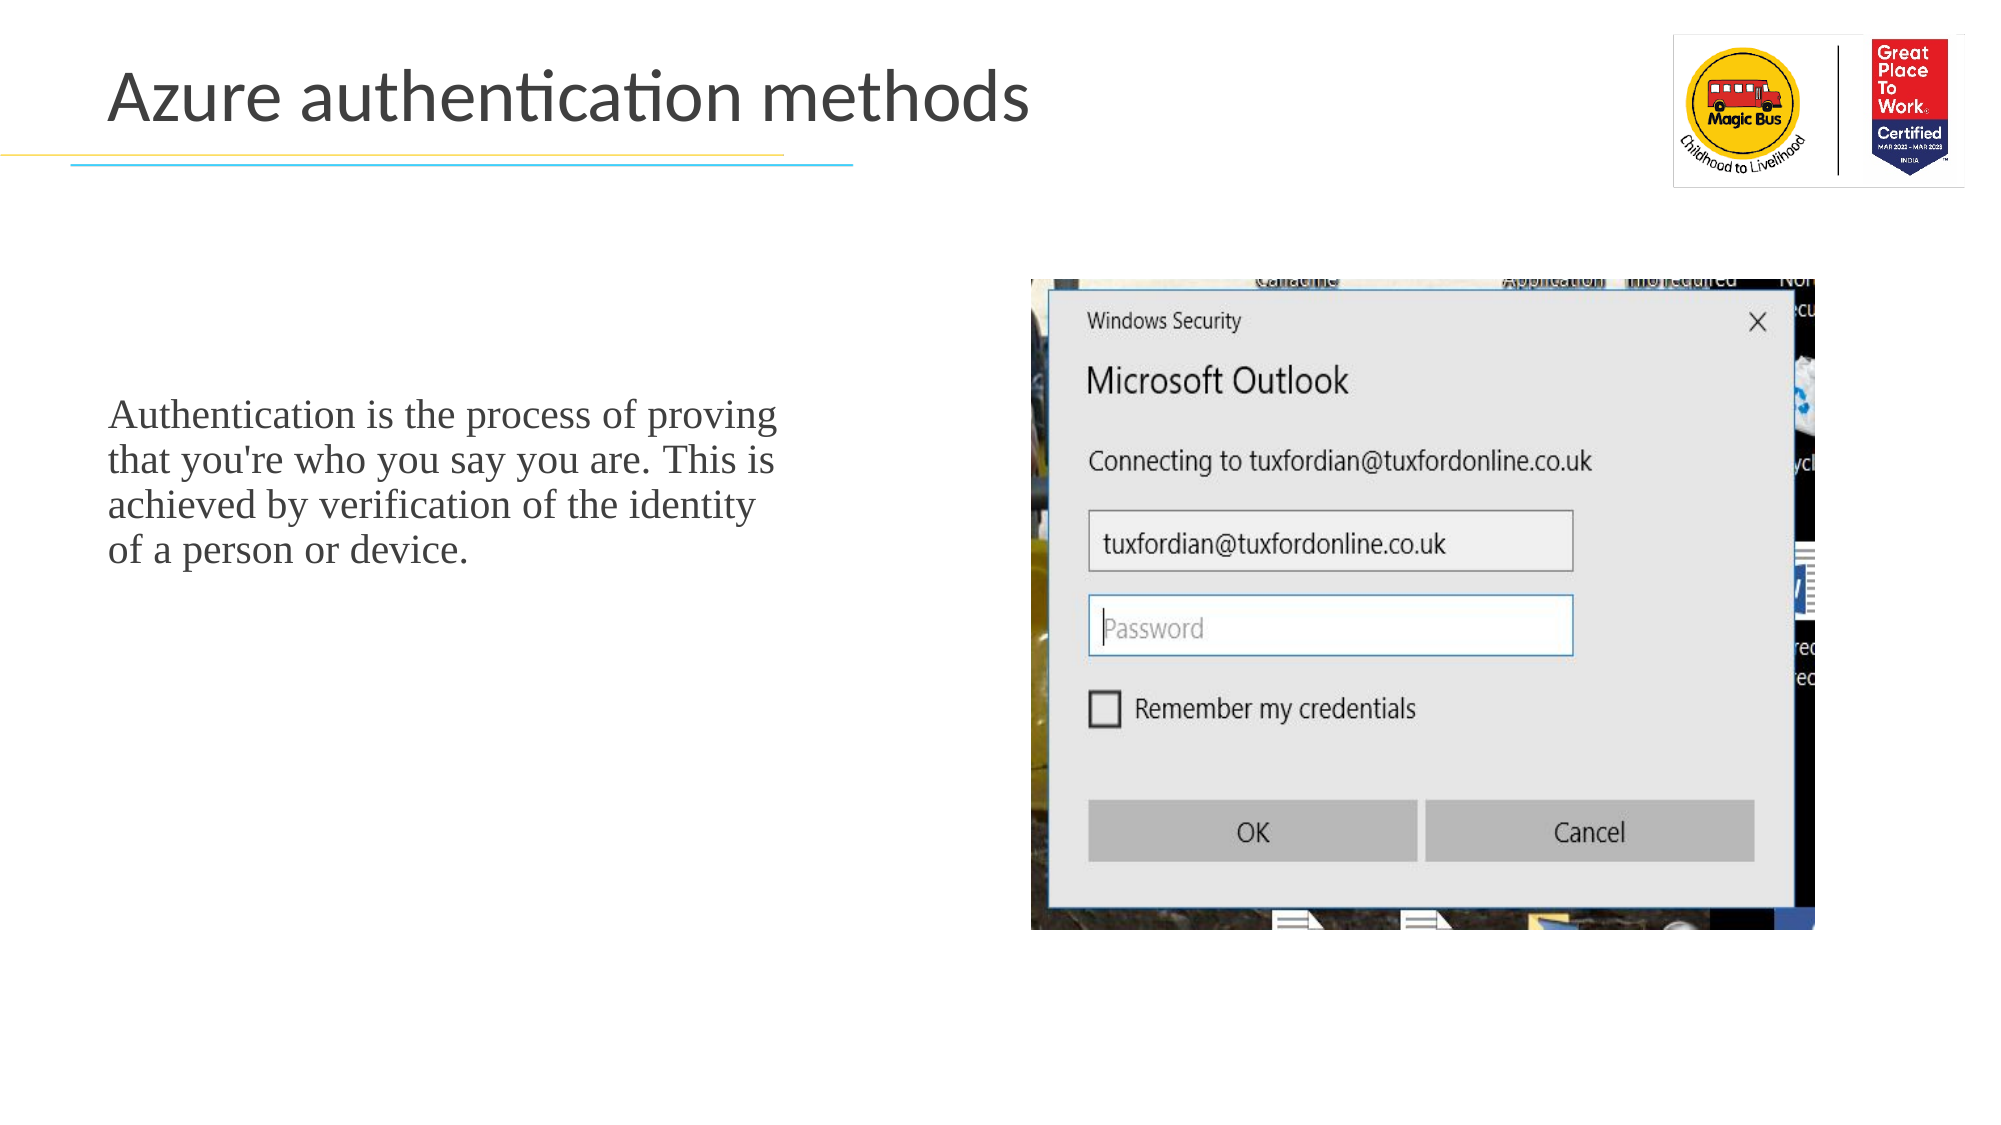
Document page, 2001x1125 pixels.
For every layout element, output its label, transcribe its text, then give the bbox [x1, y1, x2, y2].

list Authentication is the process of proving that you're who you say you are. This is achieved by verification of the identity of a person or device. [92, 185, 784, 780]
picture [0, 0, 2000, 1125]
title Azure authentication methods [92, 39, 1741, 145]
